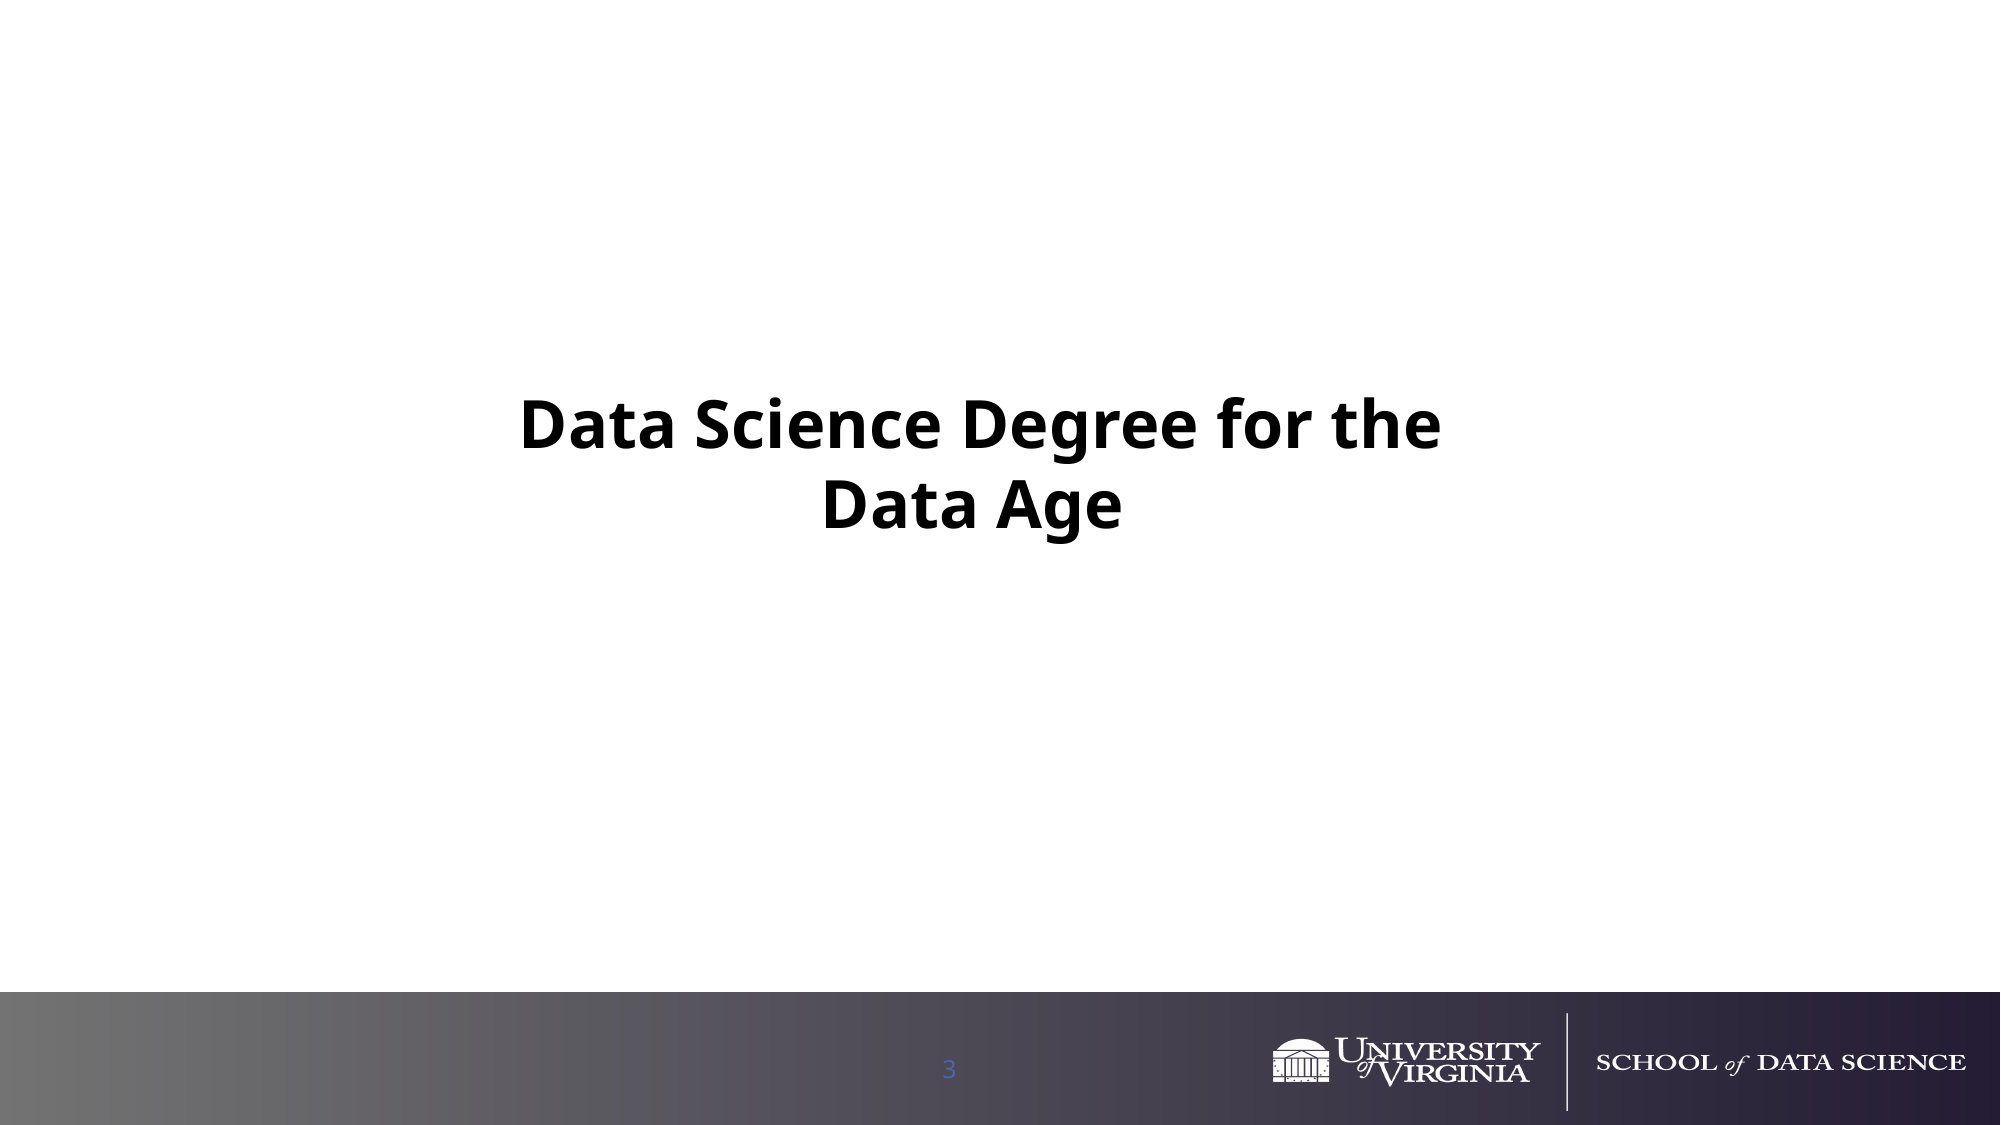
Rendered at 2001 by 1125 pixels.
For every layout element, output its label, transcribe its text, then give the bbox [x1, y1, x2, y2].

picture [1273, 1013, 1966, 1111]
slide_number 3 [780, 1040, 1119, 1101]
text_box Data Science Degree for the Data Age [412, 374, 1475, 550]
